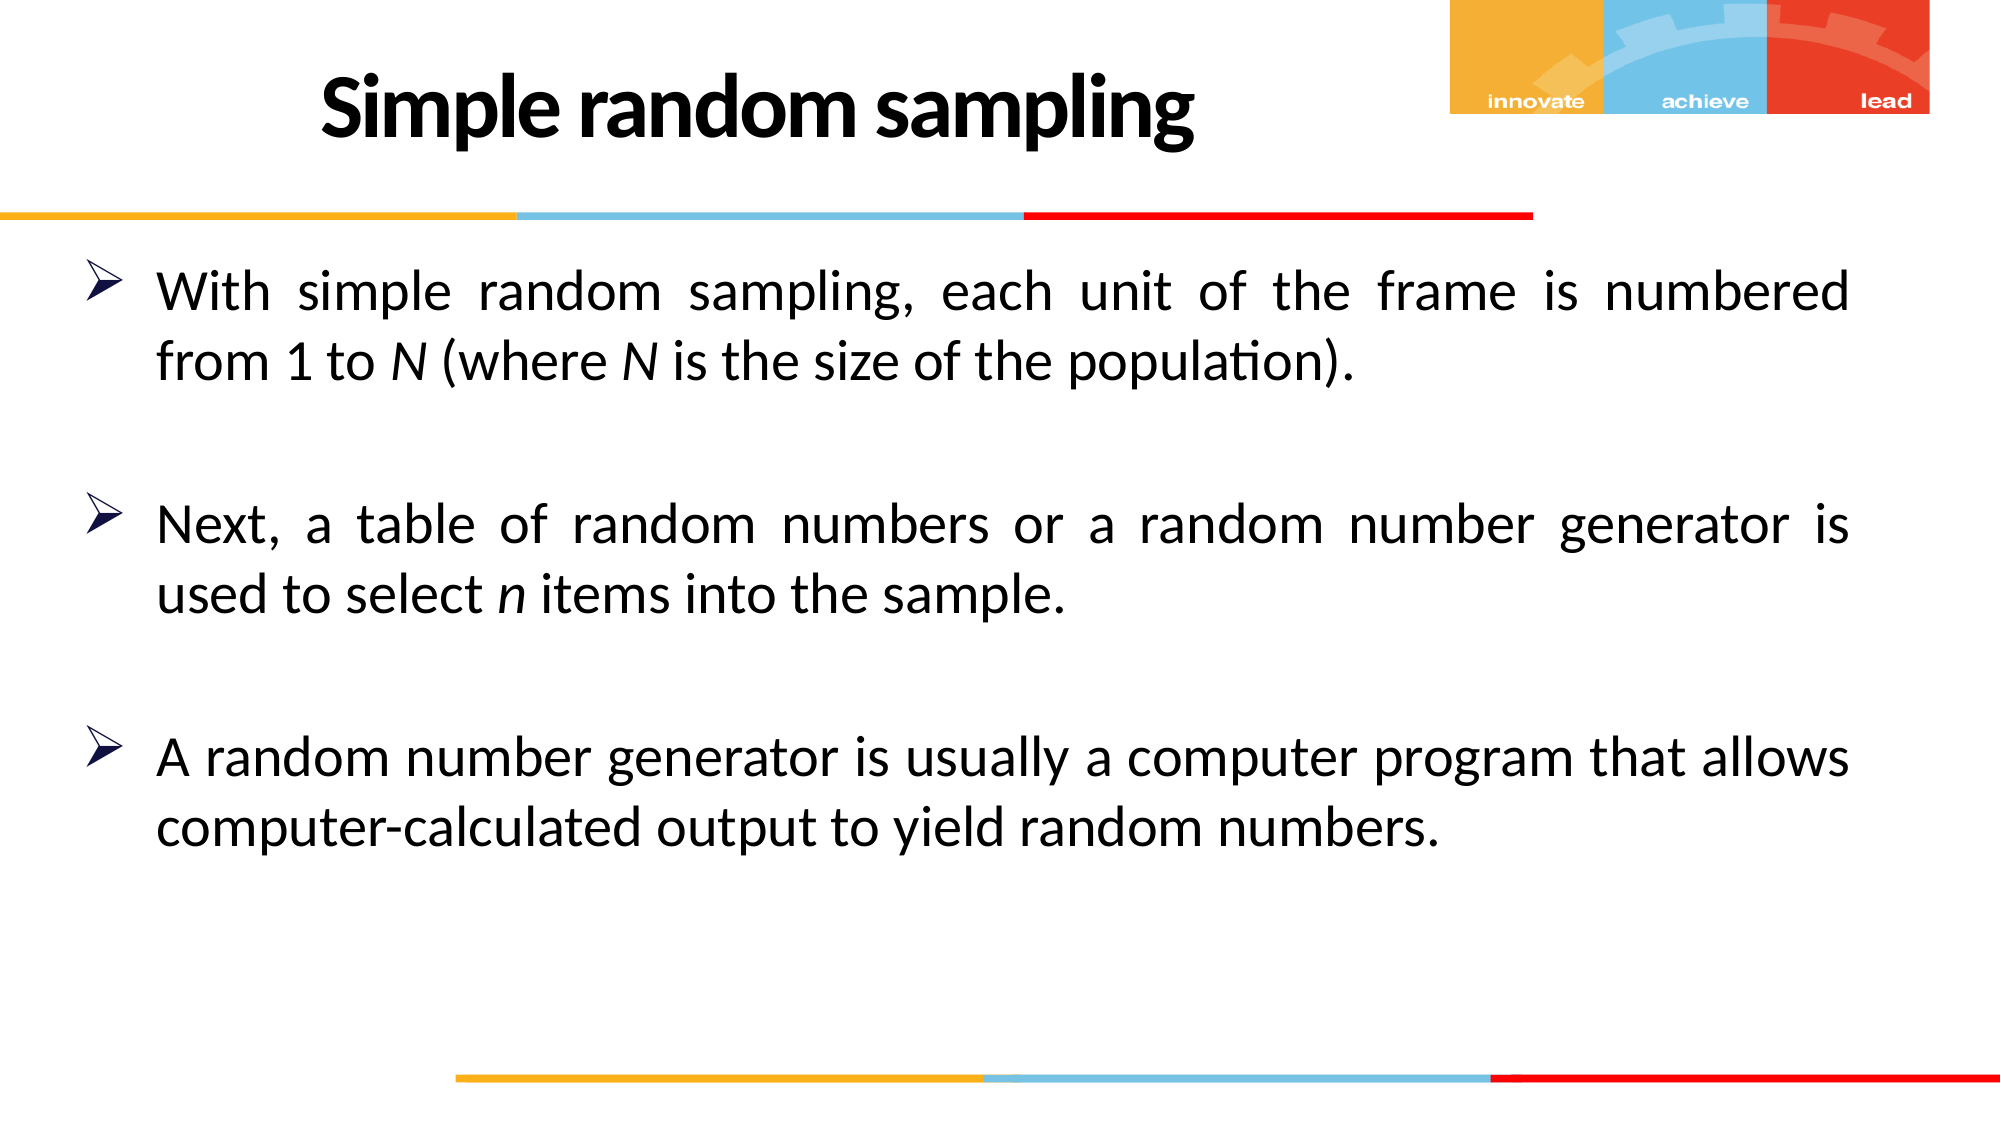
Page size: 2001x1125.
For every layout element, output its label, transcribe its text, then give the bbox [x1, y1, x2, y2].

list Simple random sampling [66, 24, 1450, 213]
list With simple random sampling, each unit of the frame is numbered from 1 to N (where N is the size of the population). Next, a table of random numbers or a random number generator is used to select n items into the sample. A random number generator is usually a computer program that allows computer-calculated output to yield random numbers. [66, 245, 1867, 988]
picture [1449, 0, 1930, 114]
